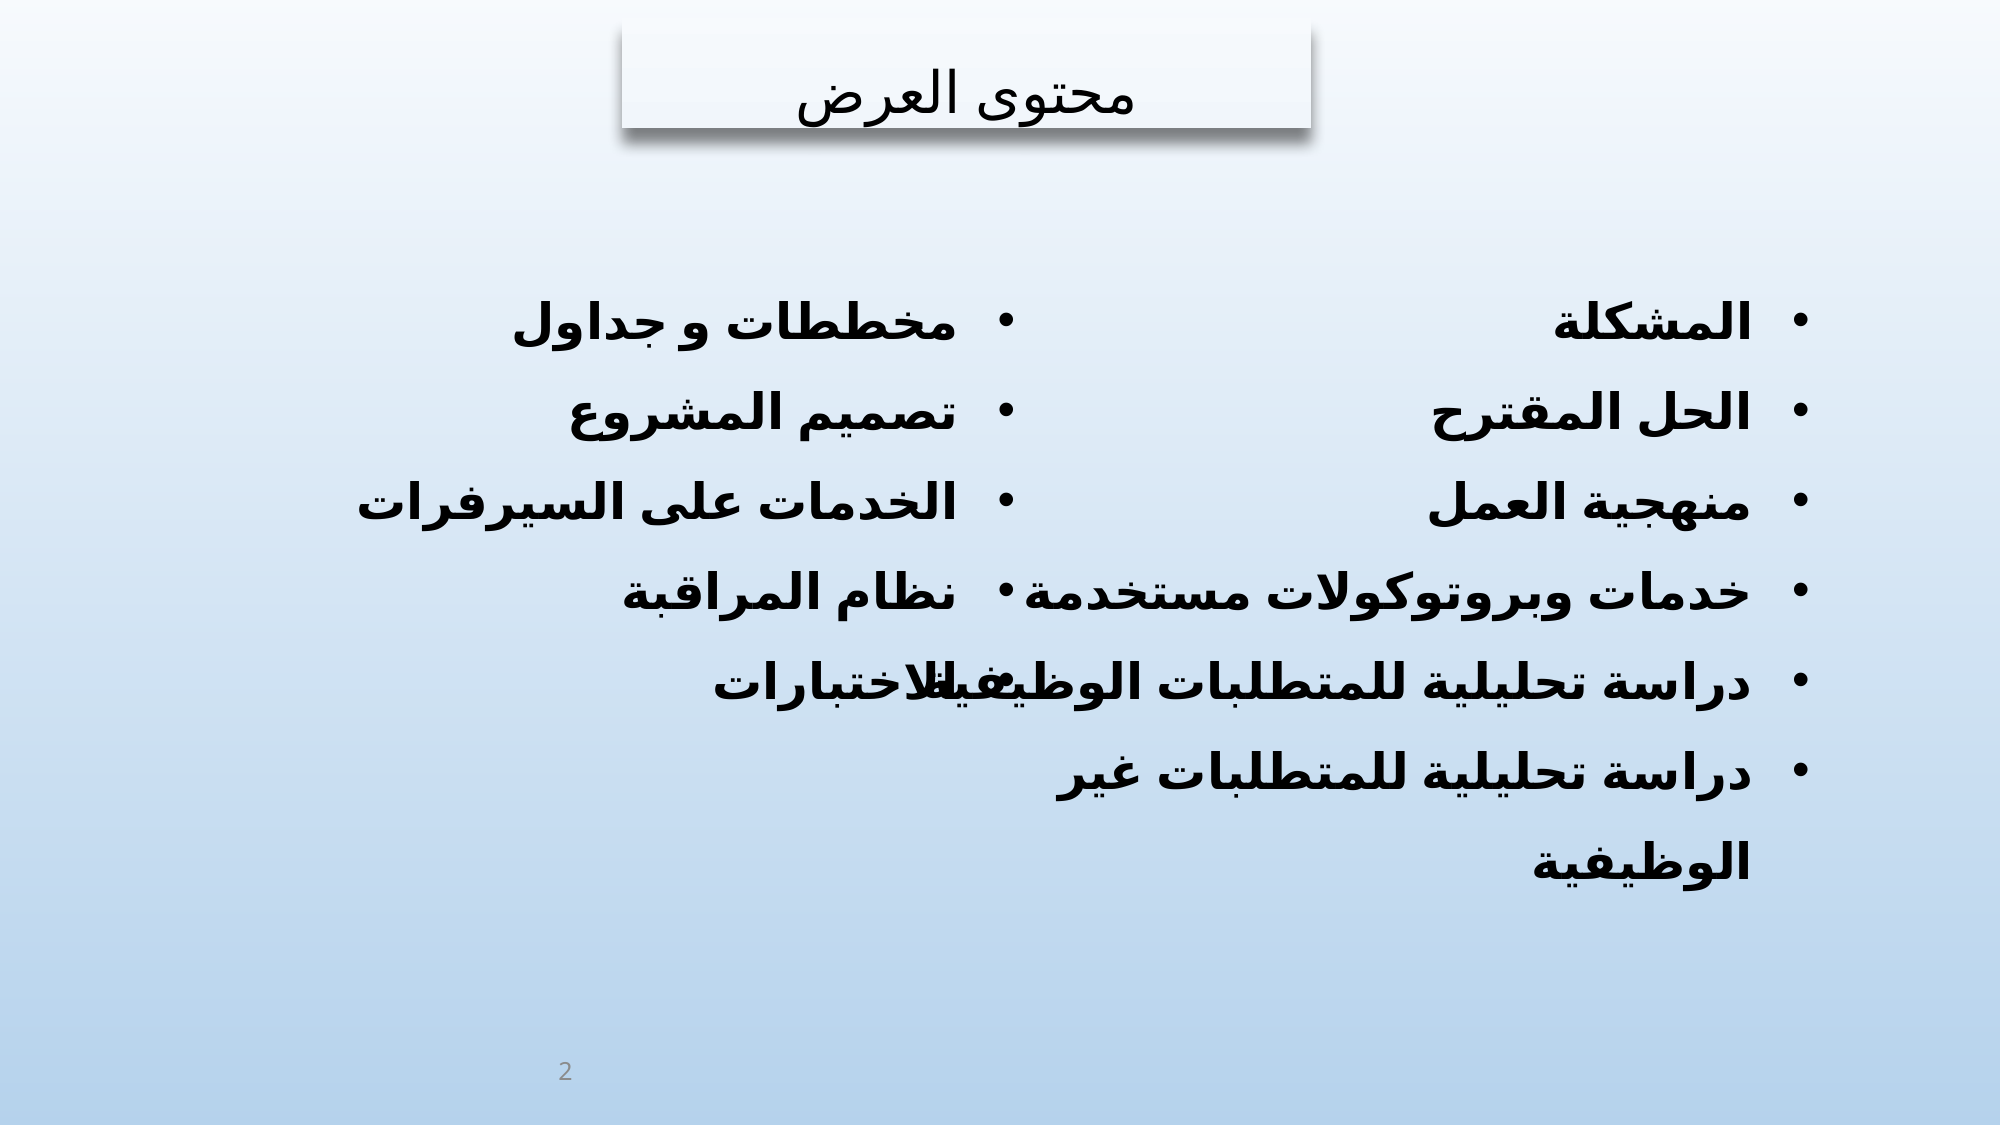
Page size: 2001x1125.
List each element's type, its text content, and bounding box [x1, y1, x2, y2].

text_box المشكلة الحل المقترح منهجية العمل خدمات وبروتوكولات مستخدمة دراسة تحليلية للمتطلبات الوظيفية دراسة تحليلية للمتطلبات غير الوظيفية [867, 251, 1825, 897]
slide_number 2 [137, 1042, 588, 1103]
text_box محتوى العرض [621, 17, 1312, 128]
text_box مخططات و جداول تصميم المشروع الخدمات على السيرفرات نظام المراقبة الاختبارات [315, 251, 1030, 762]
